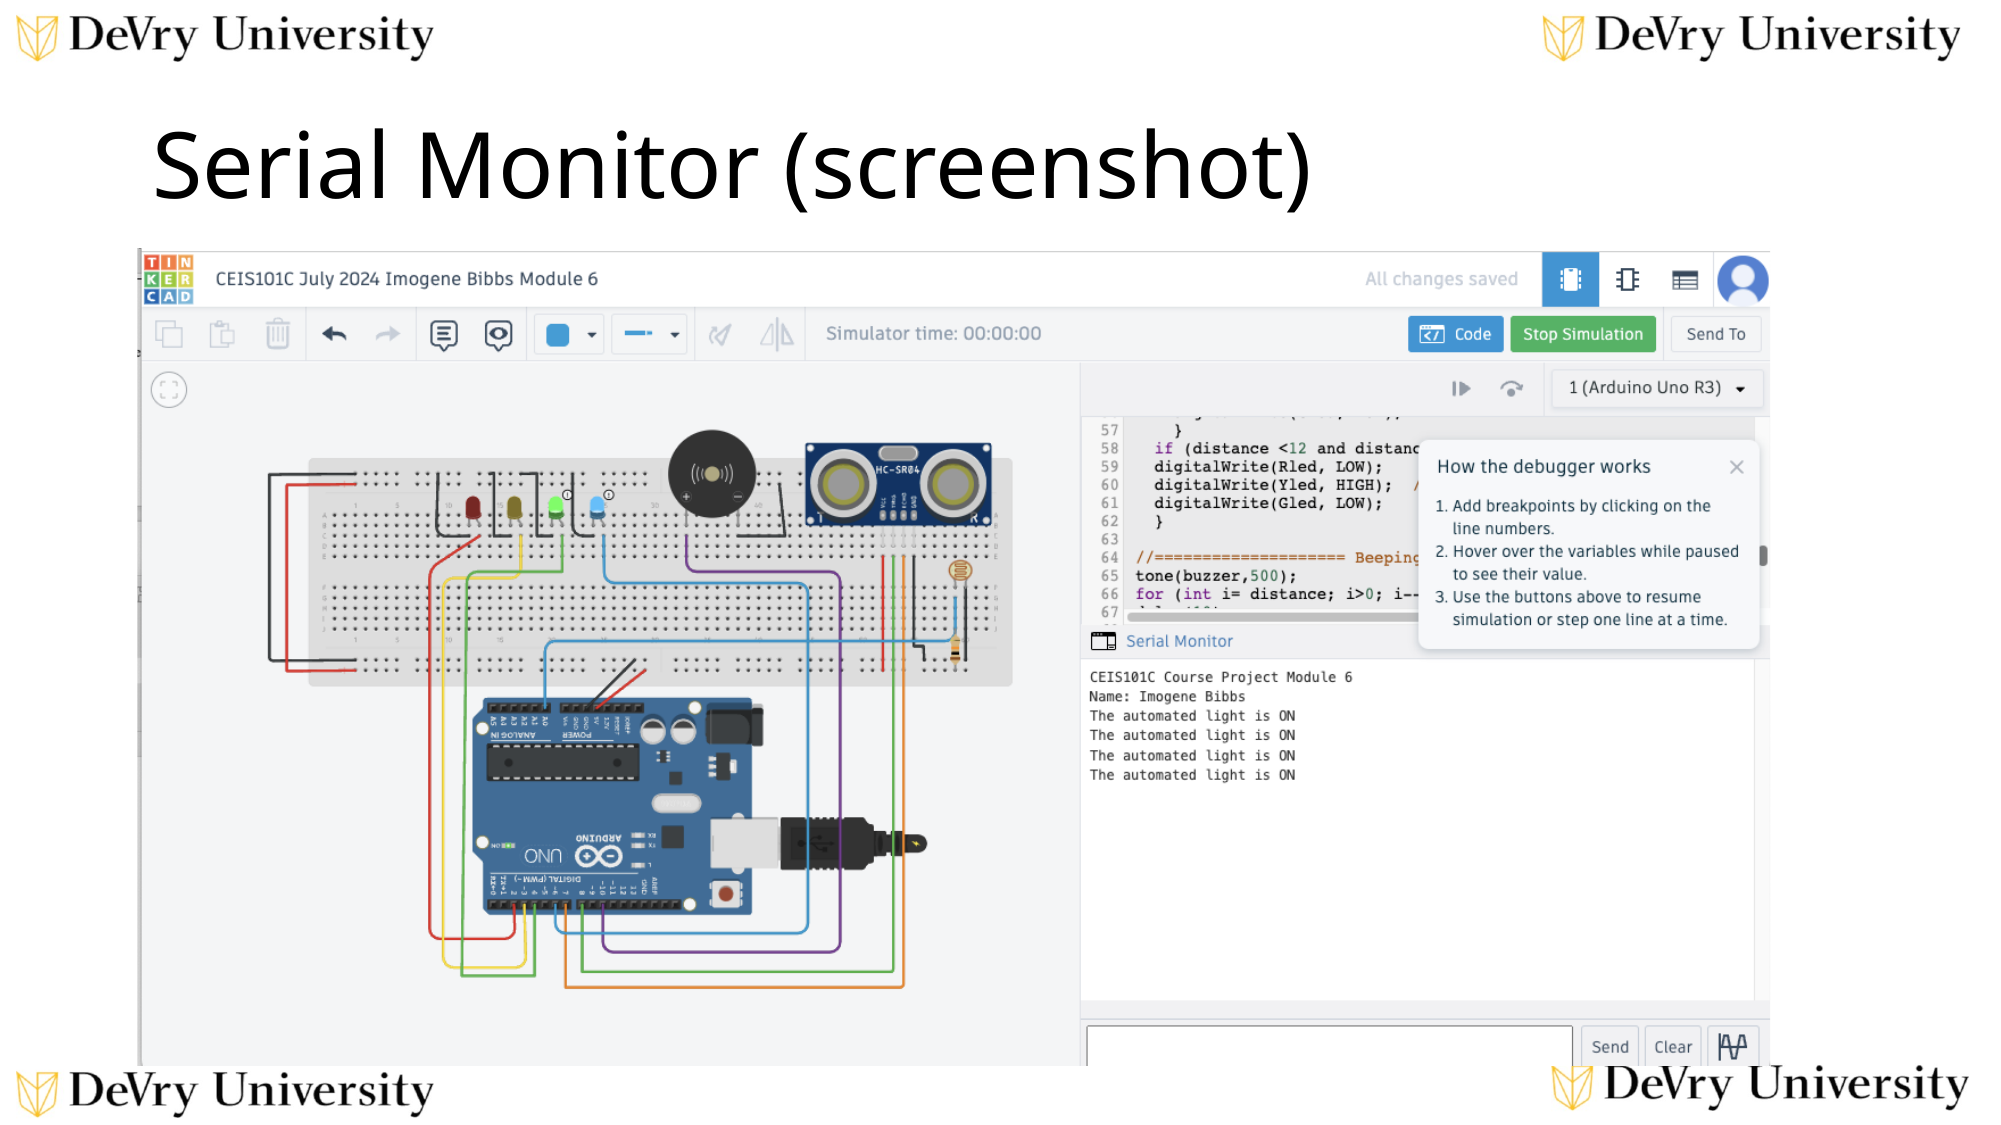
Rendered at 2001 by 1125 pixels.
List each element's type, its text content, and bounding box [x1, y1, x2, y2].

picture [1542, 8, 1961, 68]
picture [16, 8, 434, 68]
title Serial Monitor (screenshot) [137, 59, 1863, 278]
picture [16, 248, 1969, 1124]
